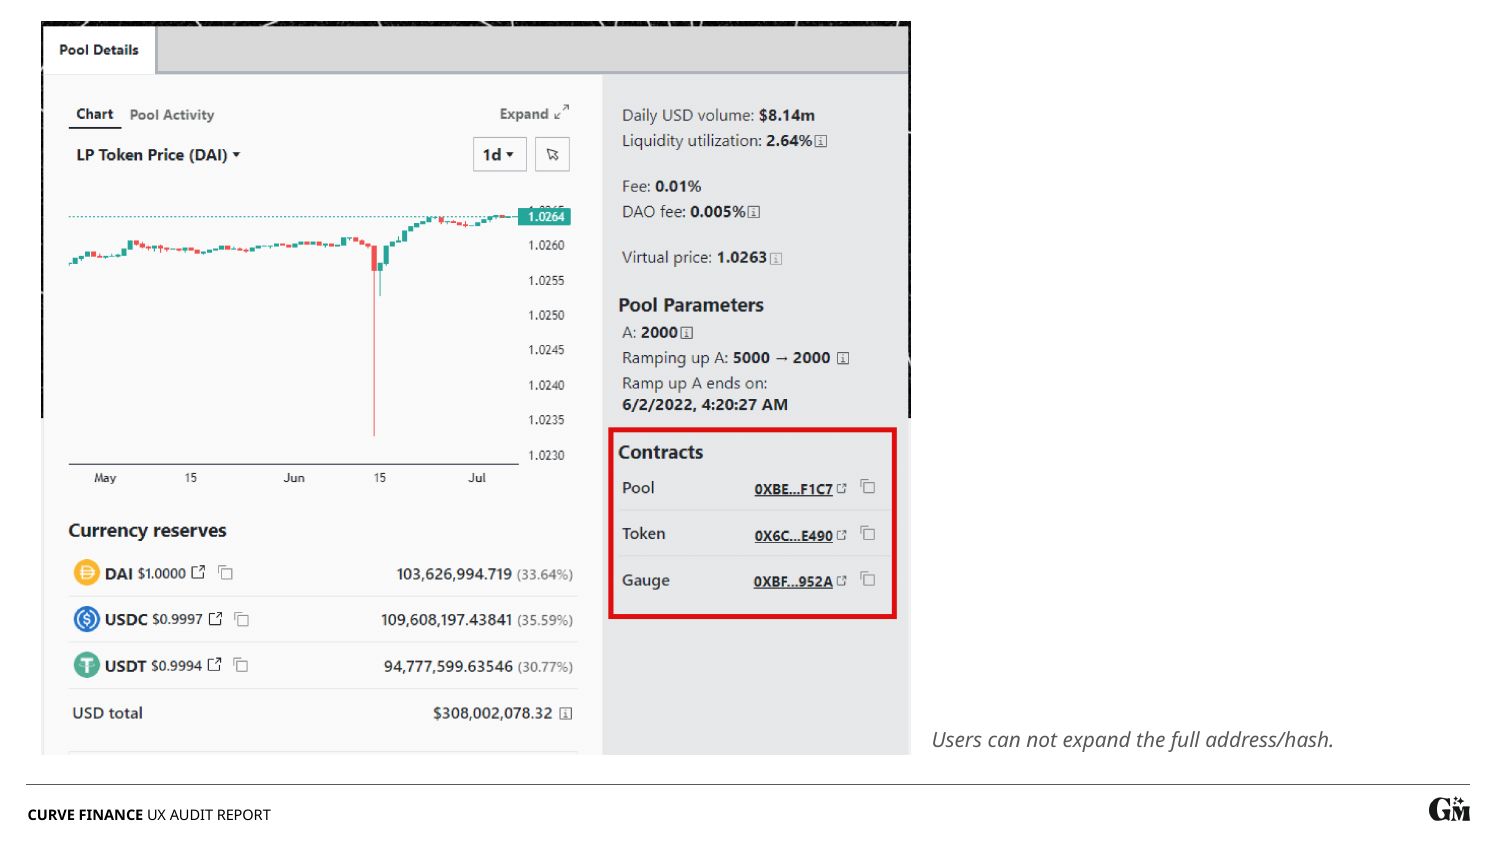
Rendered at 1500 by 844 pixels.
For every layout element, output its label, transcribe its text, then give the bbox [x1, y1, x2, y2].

picture [1429, 796, 1470, 821]
picture [41, 20, 911, 756]
text_box Users can not expand the full address/hash. [916, 699, 1368, 767]
